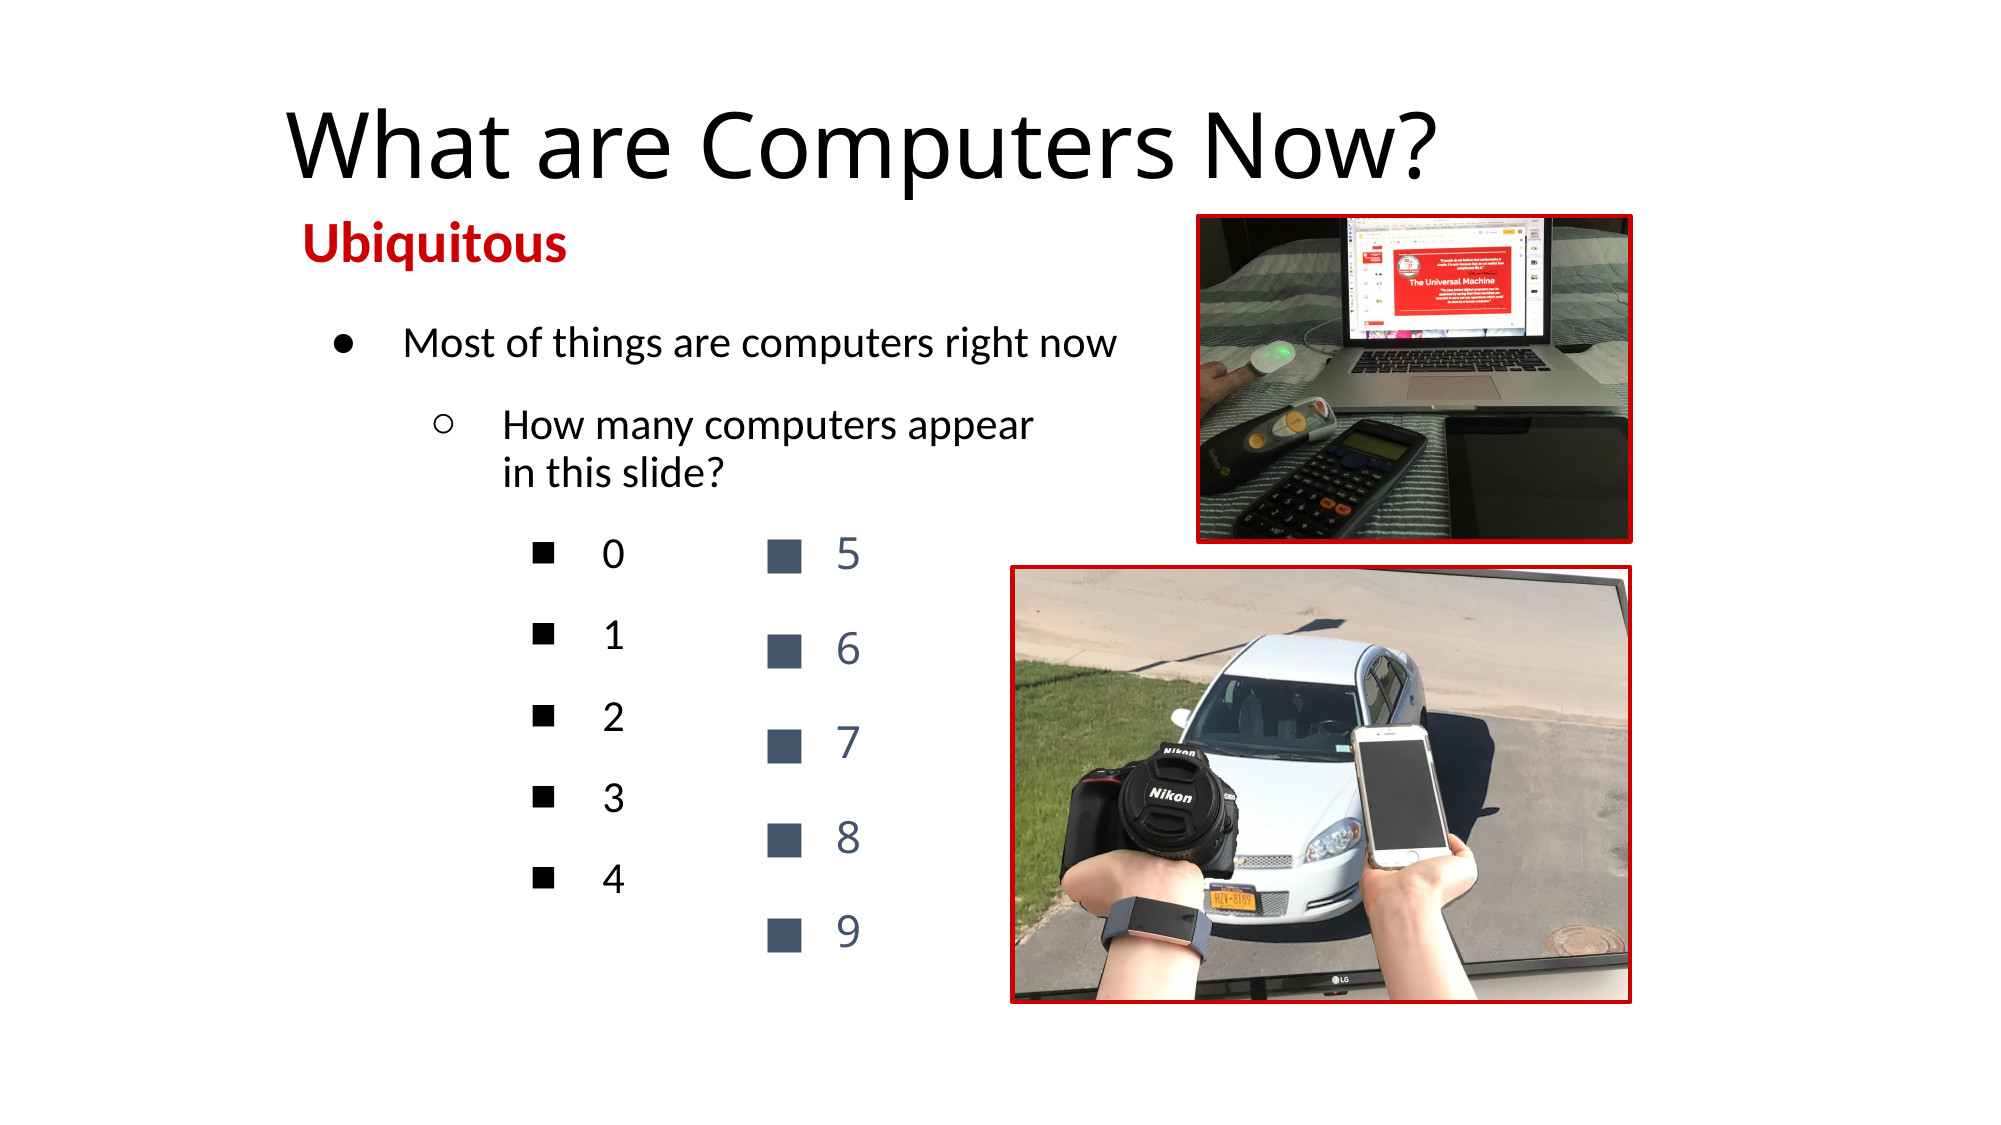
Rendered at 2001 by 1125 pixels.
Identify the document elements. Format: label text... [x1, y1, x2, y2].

title What are Computers Now? [265, 79, 1700, 219]
list Ubiquitous Most of things are computers right now How many computers appear in this slide? 0 1 2 3 4 [282, 192, 1264, 1015]
picture [1200, 218, 1628, 539]
text_box 5 6 7 8 9 [515, 497, 944, 950]
picture [1014, 569, 1628, 1000]
